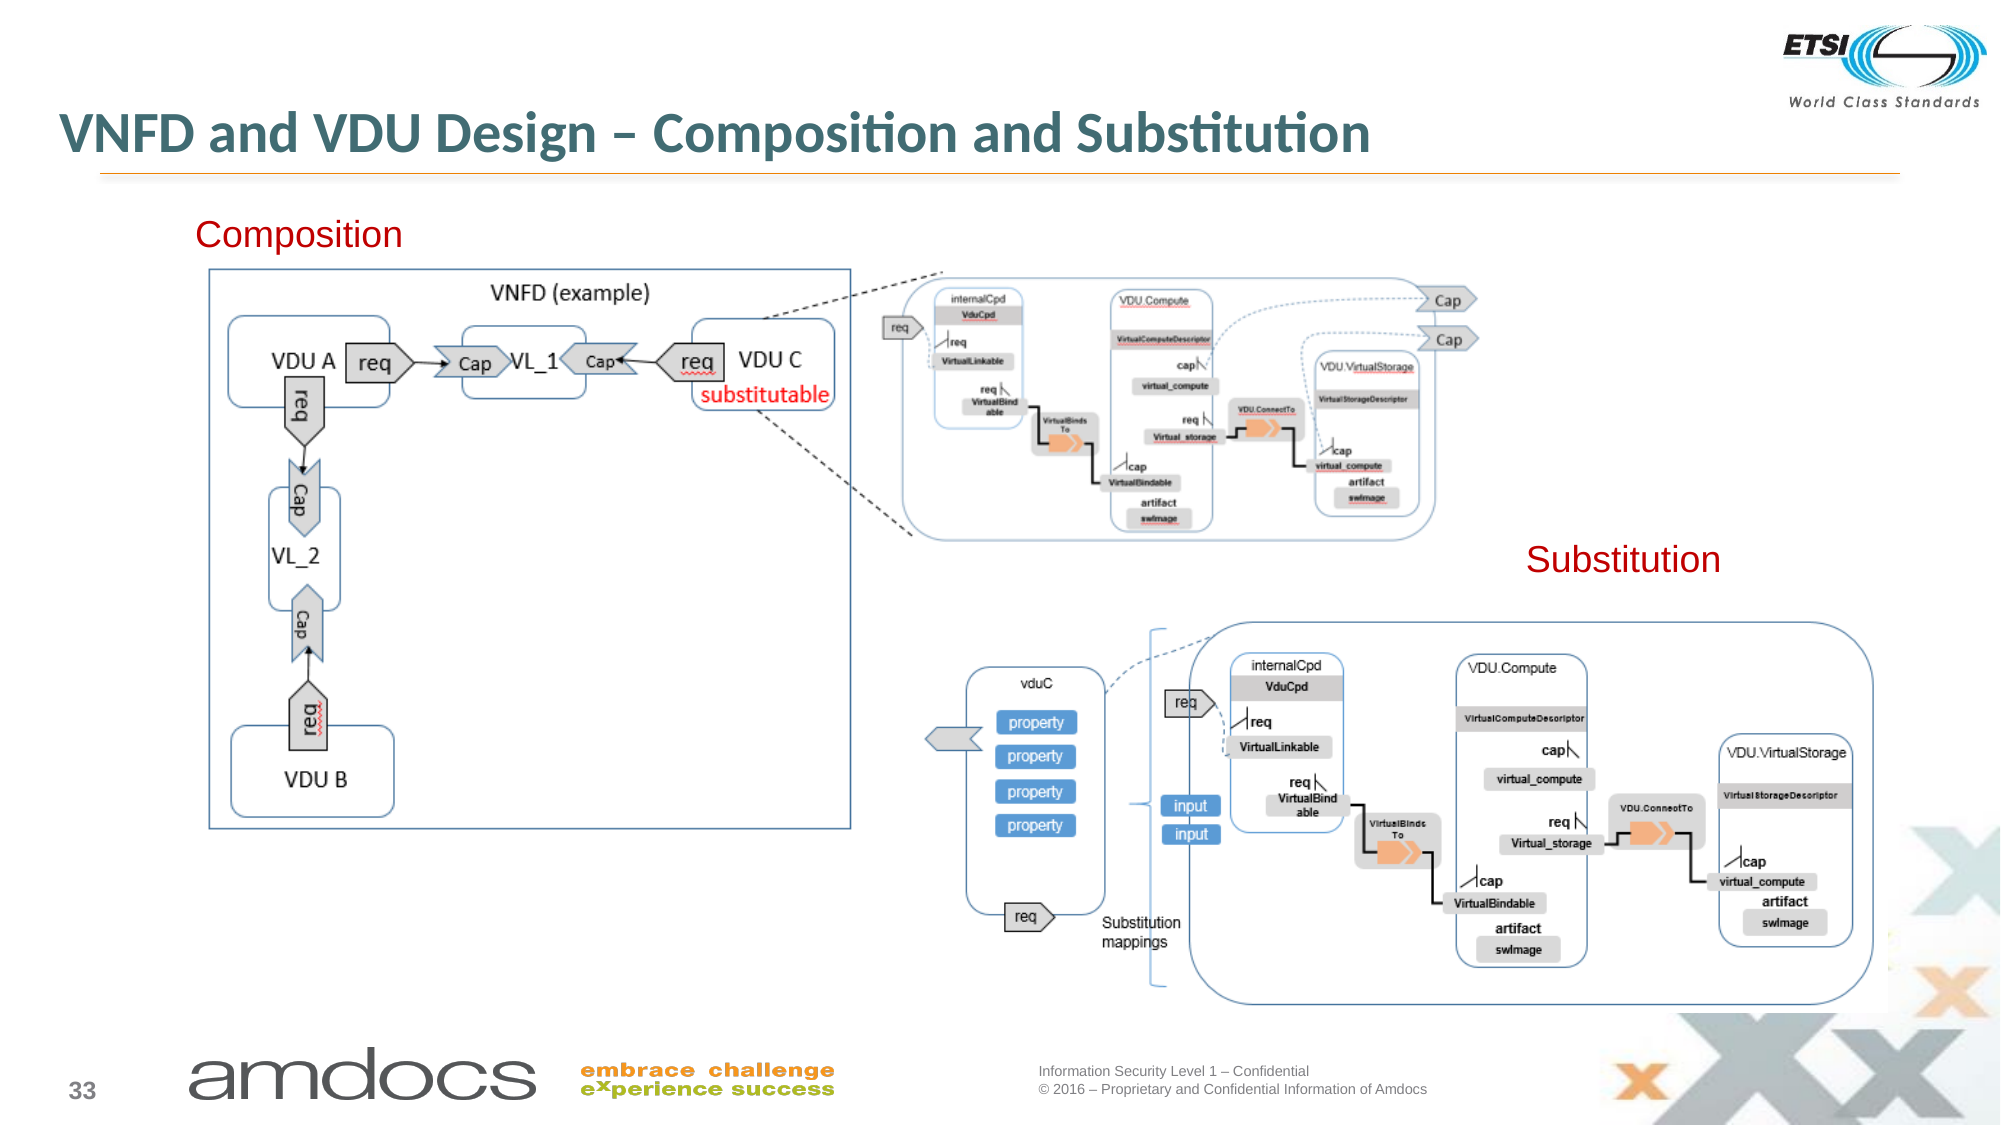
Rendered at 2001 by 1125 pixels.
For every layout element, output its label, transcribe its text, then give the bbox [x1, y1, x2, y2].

text_box Composition [180, 202, 418, 263]
picture [0, 0, 2001, 1125]
title VNFD and VDU Design – Composition and Substitution [44, 50, 1883, 174]
text_box Substitution [1510, 527, 1737, 588]
